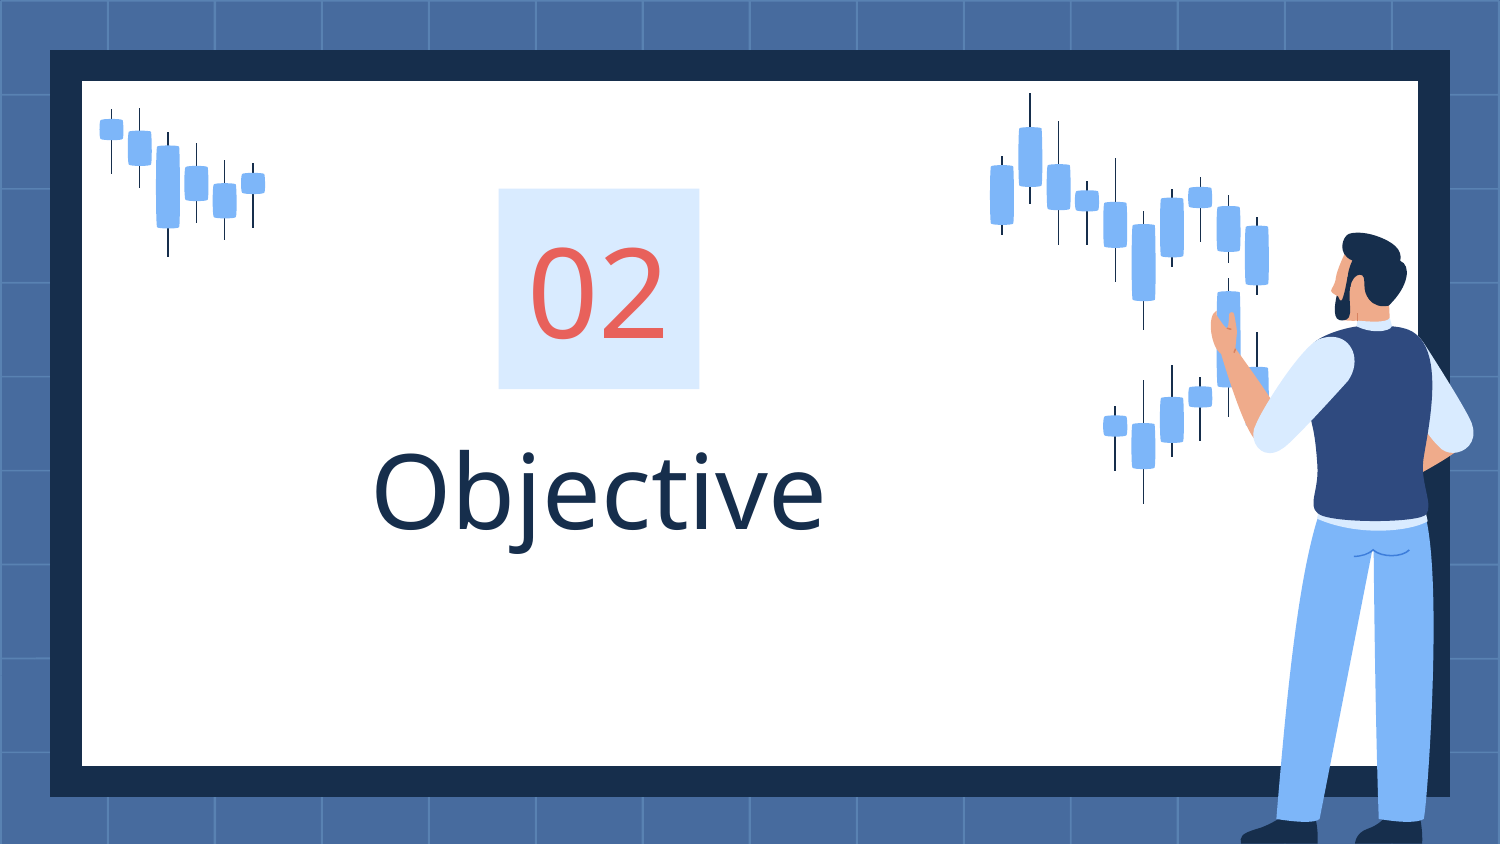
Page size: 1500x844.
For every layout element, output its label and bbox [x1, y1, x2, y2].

text_box [98, 92, 1478, 844]
